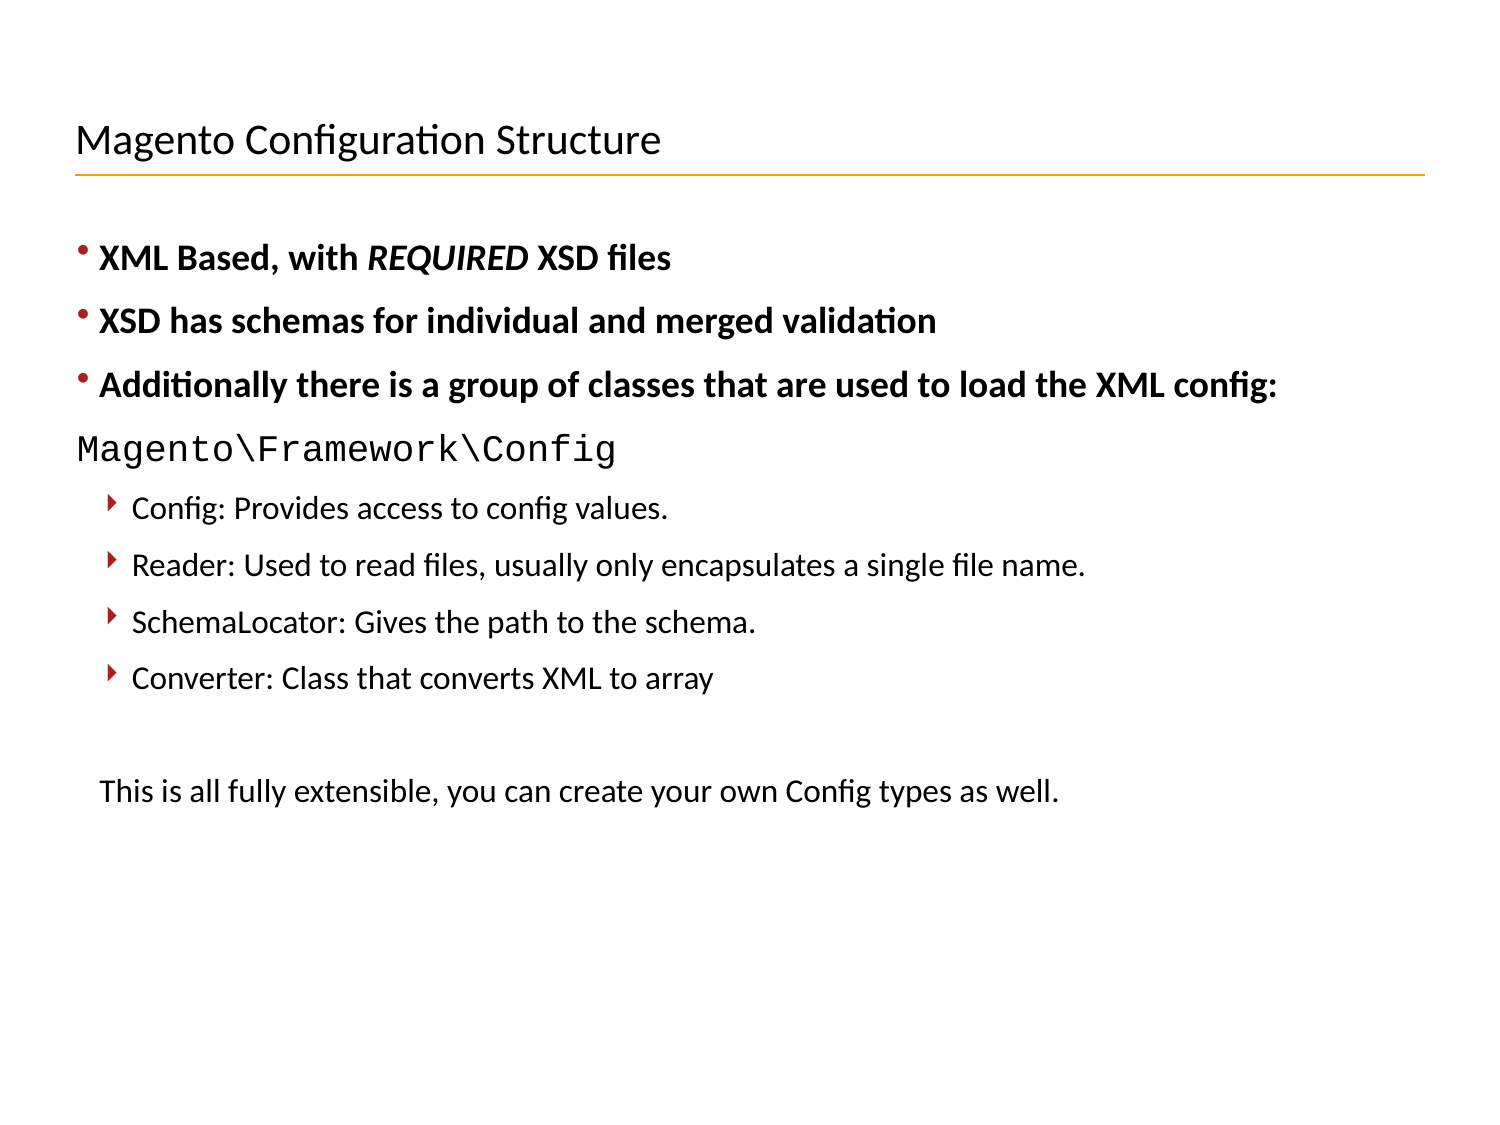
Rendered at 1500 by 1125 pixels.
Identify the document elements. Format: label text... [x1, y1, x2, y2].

title Magento Configuration Structure [74, 49, 1426, 171]
list XML Based, with REQUIRED XSD files XSD has schemas for individual and merged validation Additionally there is a group of classes that are used to load the XML config: Magento\Framework\Config Config: Provides access to config values. Reader: Used to read files, usually only encapsulates a single file name. SchemaLocator: Gives the path to the schema. Converter: Class that converts XML to array This is all fully extensible, you can create your own Config types as well. [76, 224, 1428, 999]
